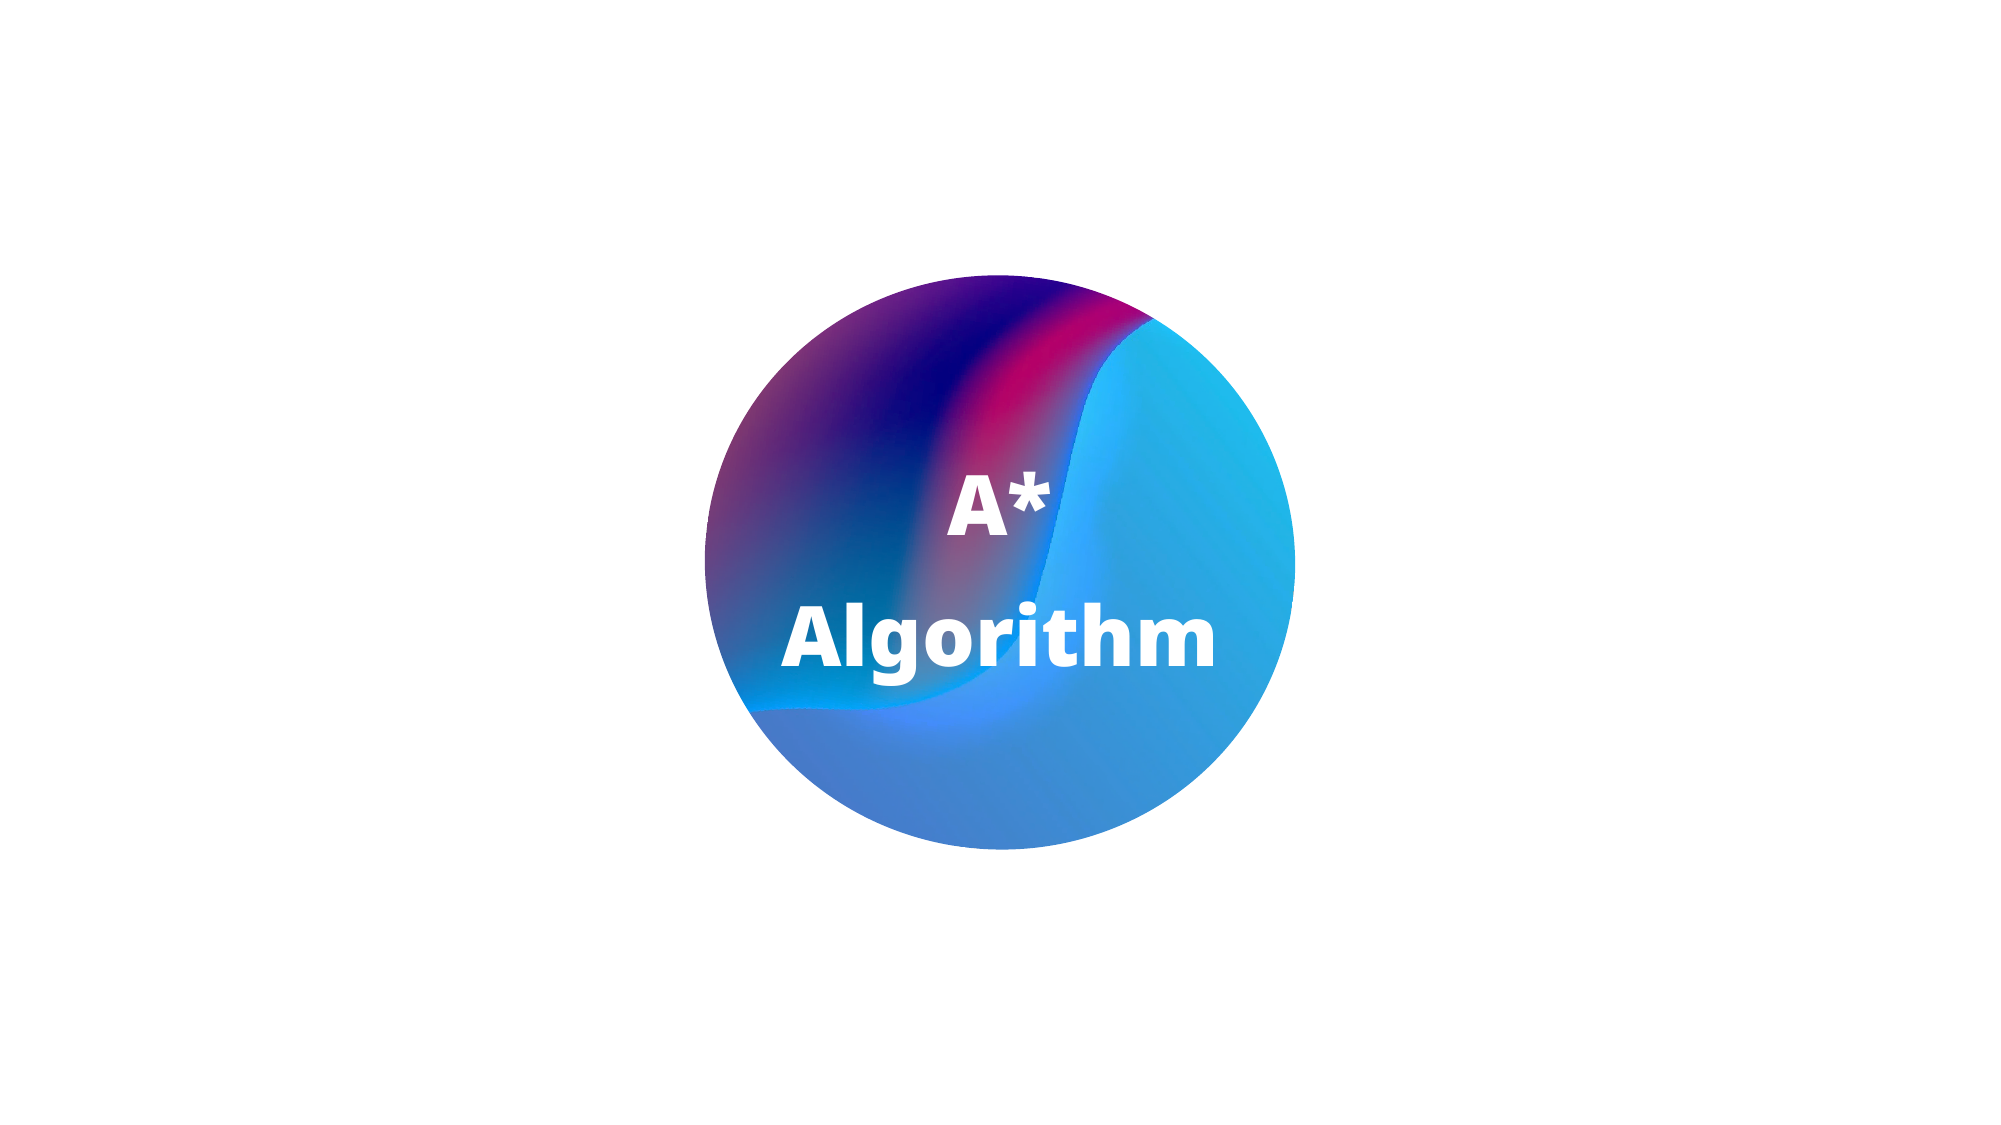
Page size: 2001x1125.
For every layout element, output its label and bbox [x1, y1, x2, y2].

text_box [617, 274, 1383, 850]
